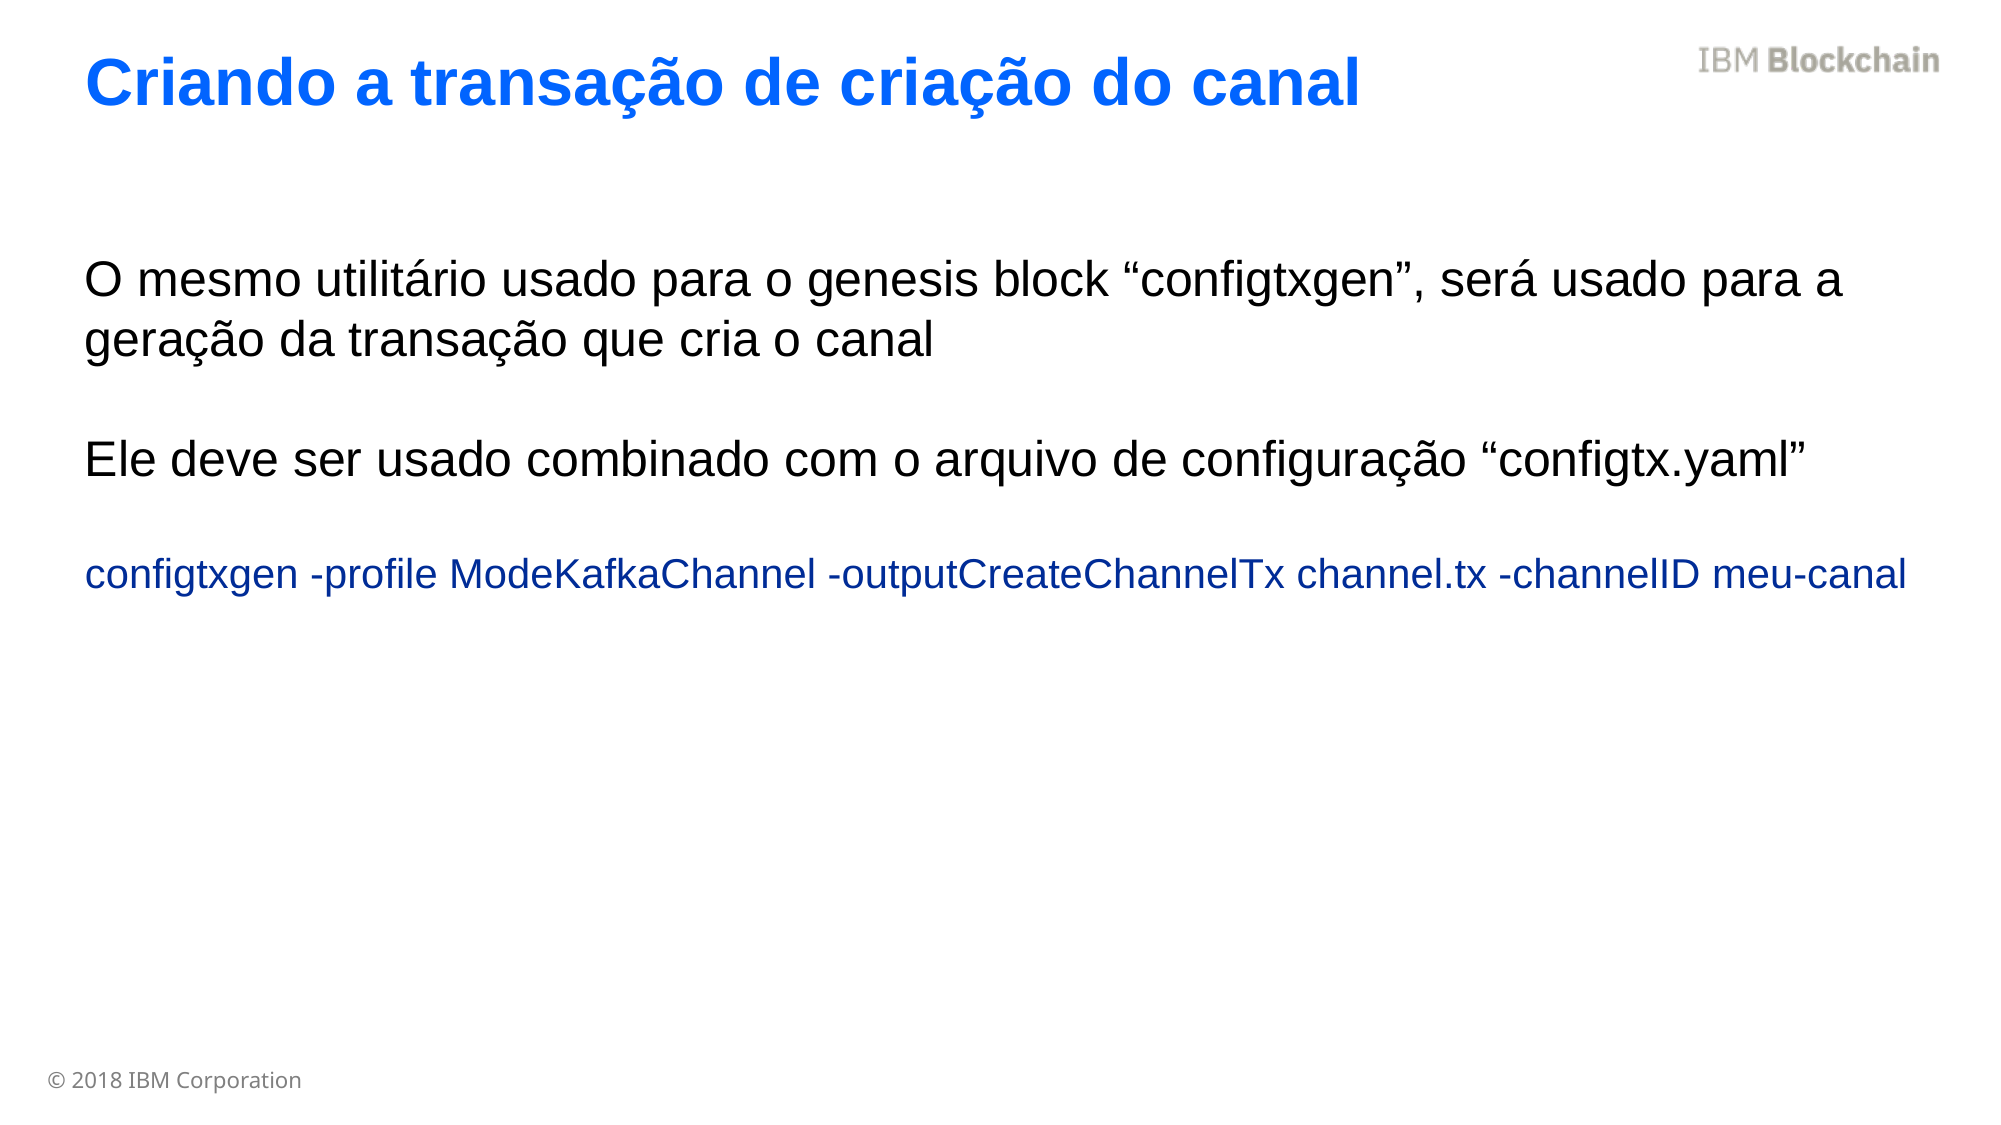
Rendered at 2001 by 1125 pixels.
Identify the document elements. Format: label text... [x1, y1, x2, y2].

text_box O mesmo utilitário usado para o genesis block “configtxgen”, será usado para a geração da transação que cria o canal Ele deve ser usado combinado com o arquivo de configuração “configtx.yaml” configtxgen -profile ModeKafkaChannel -outputCreateChannelTx channel.tx -channelID meu-canal [70, 239, 1925, 605]
list Criando a transação de criação do canal [70, 31, 1589, 157]
picture [1686, 38, 1952, 82]
